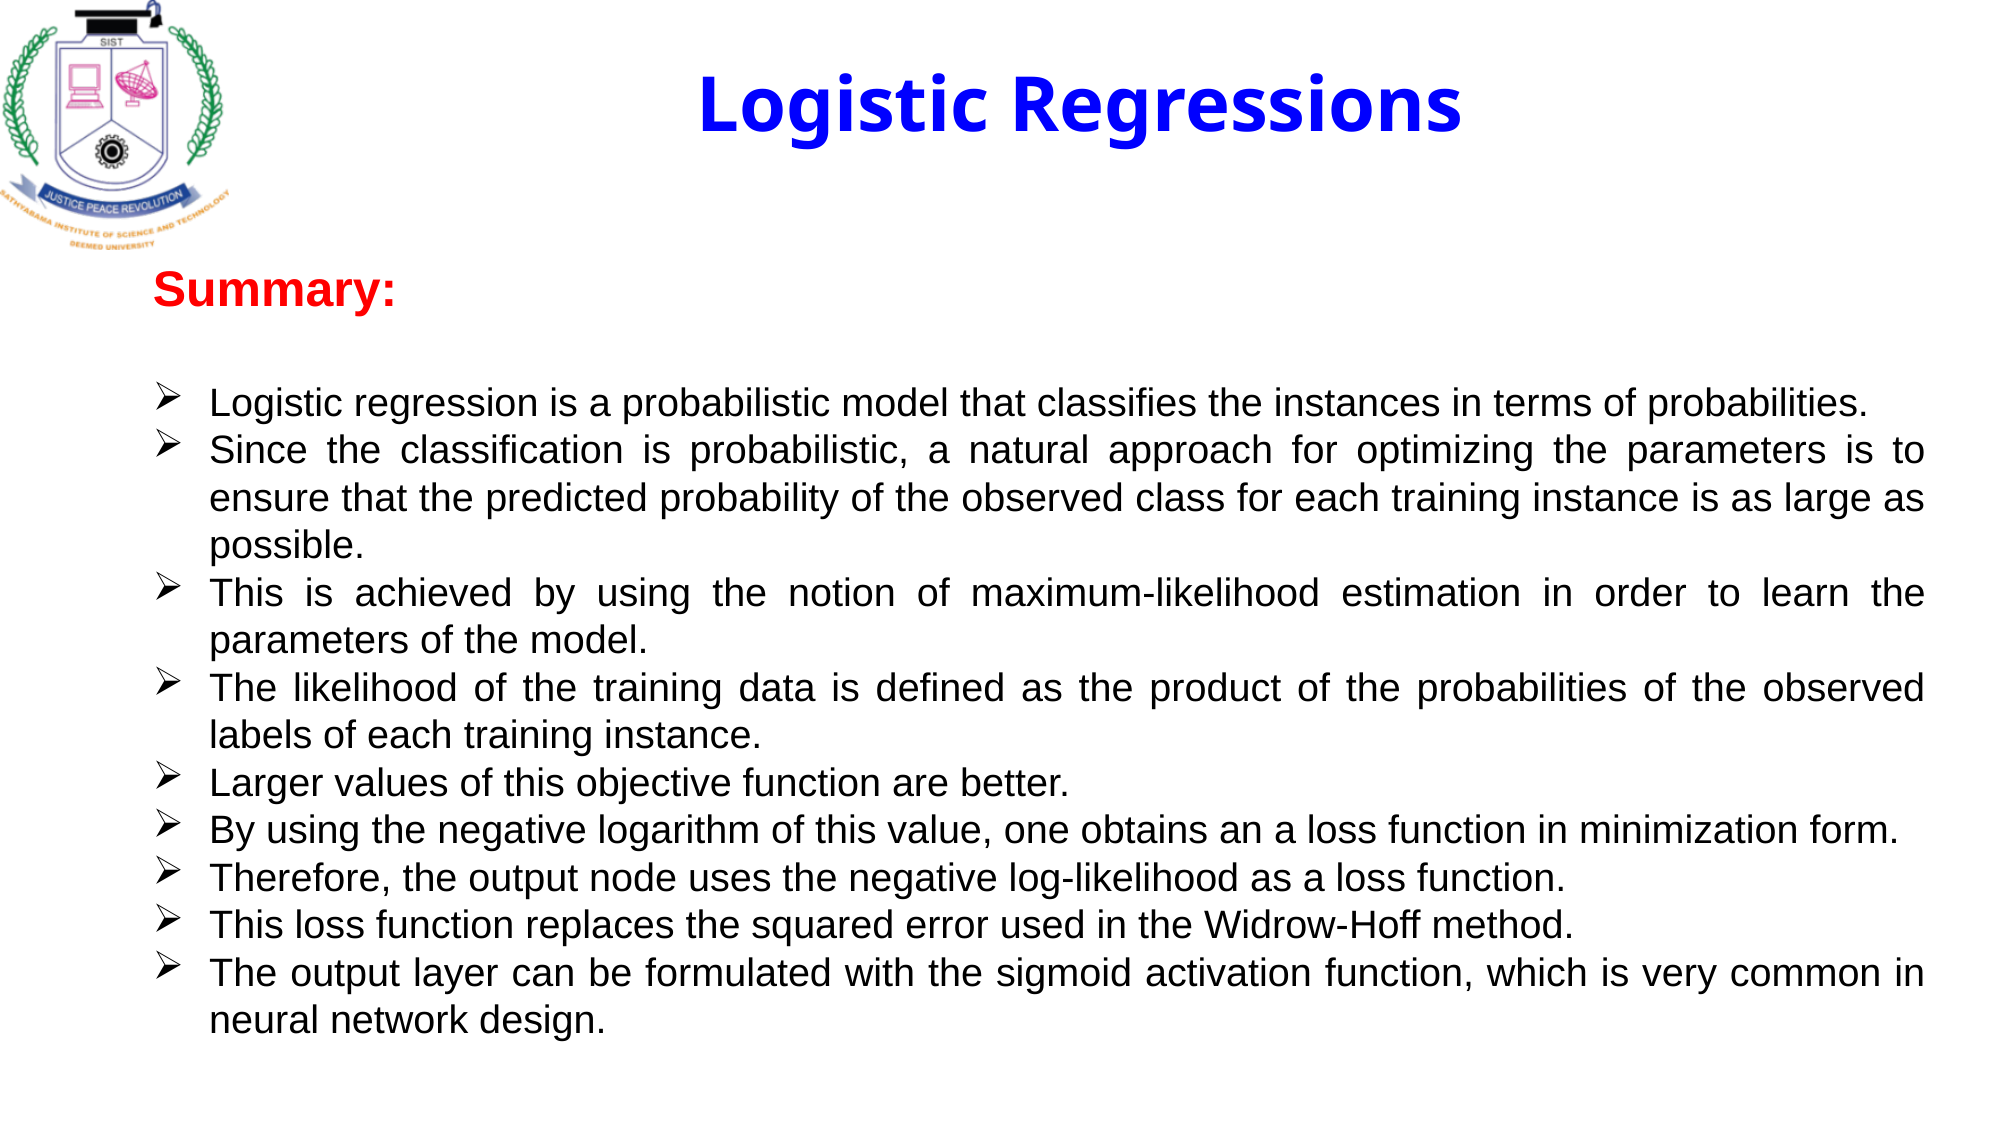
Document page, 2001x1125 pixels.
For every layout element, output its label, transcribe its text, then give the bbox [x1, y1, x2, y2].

title Logistic Regressions [256, 53, 1943, 156]
text_box Summary: Logistic regression is a probabilistic model that classifies the instances in terms of probabilities. Since the classification is probabilistic, a natural approach for optimizing the parameters is to ensure that the predicted probability of the observed class for each training instance is as large as possible. This is achieved by using the notion of maximum-likelihood estimation in order to learn the parameters of the model. The likelihood of the training data is defined as the product of the probabilities of the observed labels of each training instance. Larger values of this objective function are better. By using the negative logarithm of this value, one obtains an a loss function in minimization form. Therefore, the output node uses the negative log-likelihood as a loss function. This loss function replaces the squared error used in the Widrow-Hoff method. The output layer can be formulated with the sigmoid activation function, which is very common in neural network design. [138, 249, 1943, 1049]
picture [0, 0, 229, 250]
